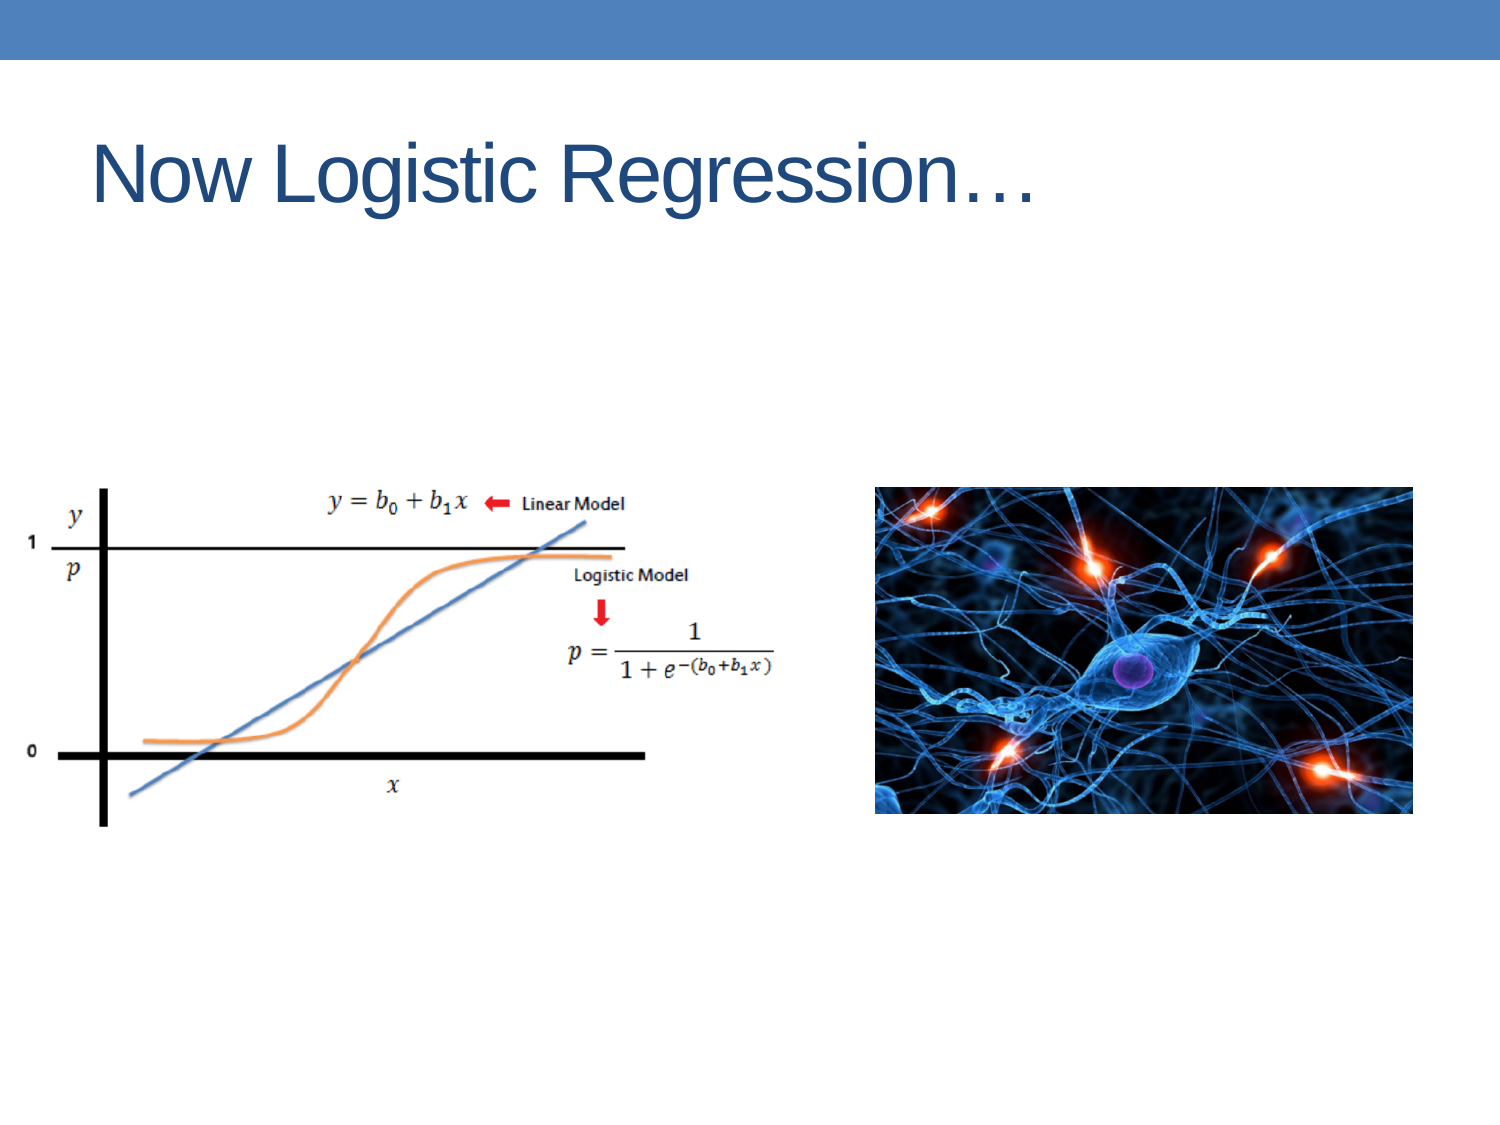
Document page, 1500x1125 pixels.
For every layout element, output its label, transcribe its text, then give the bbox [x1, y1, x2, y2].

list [0, 441, 792, 845]
title Now Logistic Regression… [75, 87, 1425, 250]
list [874, 487, 1413, 815]
